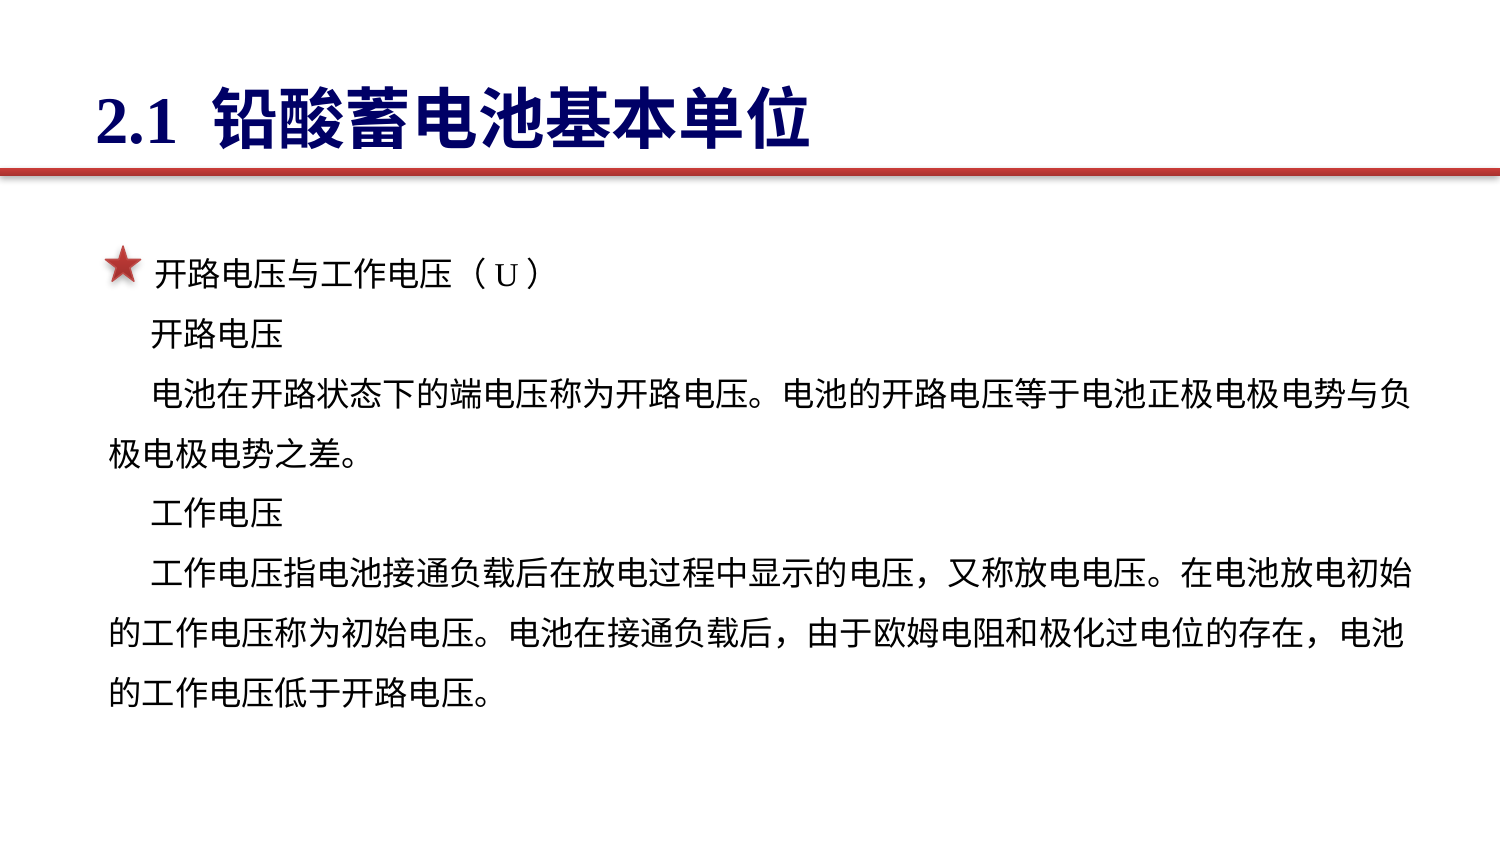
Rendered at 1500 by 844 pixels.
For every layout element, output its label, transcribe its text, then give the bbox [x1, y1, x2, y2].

text_box [0, 168, 1500, 176]
text_box [104, 245, 142, 282]
text_box 开路电压与工作电压（U） 开路电压 电池在开路状态下的端电压称为开路电压。电池的开路电压等于电池正极电极电势与负极电极电势之差。 工作电压 工作电压指电池接通负载后在放电过程中显示的电压，又称放电电压。在电池放电初始的工作电压称为初始电压。电池在接通负载后，由于欧姆电阻和极化过电位的存在，电池的工作电压低于开路电压。 [93, 225, 1430, 720]
text_box 2.1 铅酸蓄电池基本单位 [0, 69, 828, 165]
